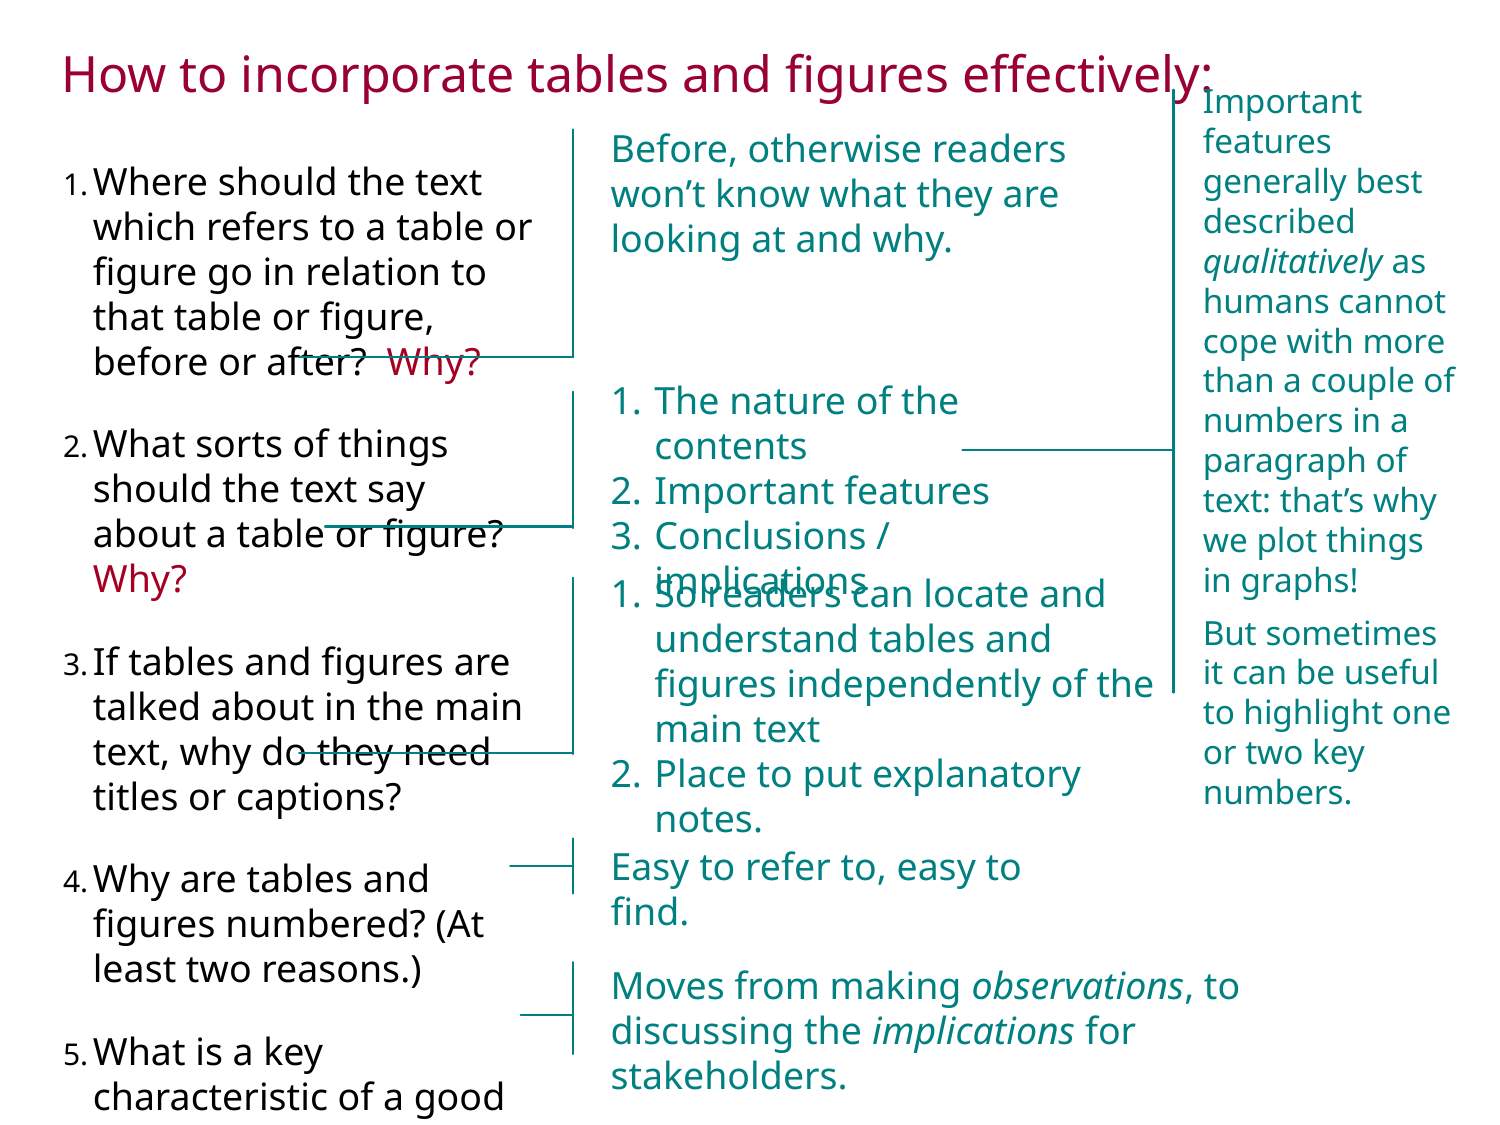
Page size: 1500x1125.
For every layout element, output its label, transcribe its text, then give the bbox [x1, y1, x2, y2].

text_box How to incorporate tables and figures effectively: [46, 34, 1494, 110]
text_box Where should the text which refers to a table or figure go in relation to that table or figure, before or after? Why? What sorts of things should the text say about a table or figure? Why? If tables and figures are talked about in the main text, why do they need titles or captions? Why are tables and figures numbered? (At least two reasons.) What is a key characteristic of a good discussion? [48, 150, 550, 1125]
text_box So readers can locate and understand tables and figures independently of the main text Place to put explanatory notes. [595, 563, 1189, 848]
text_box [510, 838, 573, 894]
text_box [299, 129, 573, 358]
text_box Before, otherwise readers won’t know what they are looking at and why. [595, 118, 956, 268]
text_box Important features generally best described qualitatively as humans cannot cope with more than a couple of numbers in a paragraph of text: that’s why we plot things in graphs! But sometimes it can be useful to highlight one or two key numbers. [1188, 72, 1474, 819]
text_box Moves from making observations, to discussing the implications for stakeholders. [595, 955, 1302, 1105]
text_box The nature of the contents Important features Conclusions / implications [595, 369, 956, 563]
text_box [324, 391, 573, 528]
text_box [520, 962, 573, 1055]
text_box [299, 577, 573, 755]
text_box Easy to refer to, easy to find. [595, 835, 1114, 941]
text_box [962, 89, 1174, 693]
